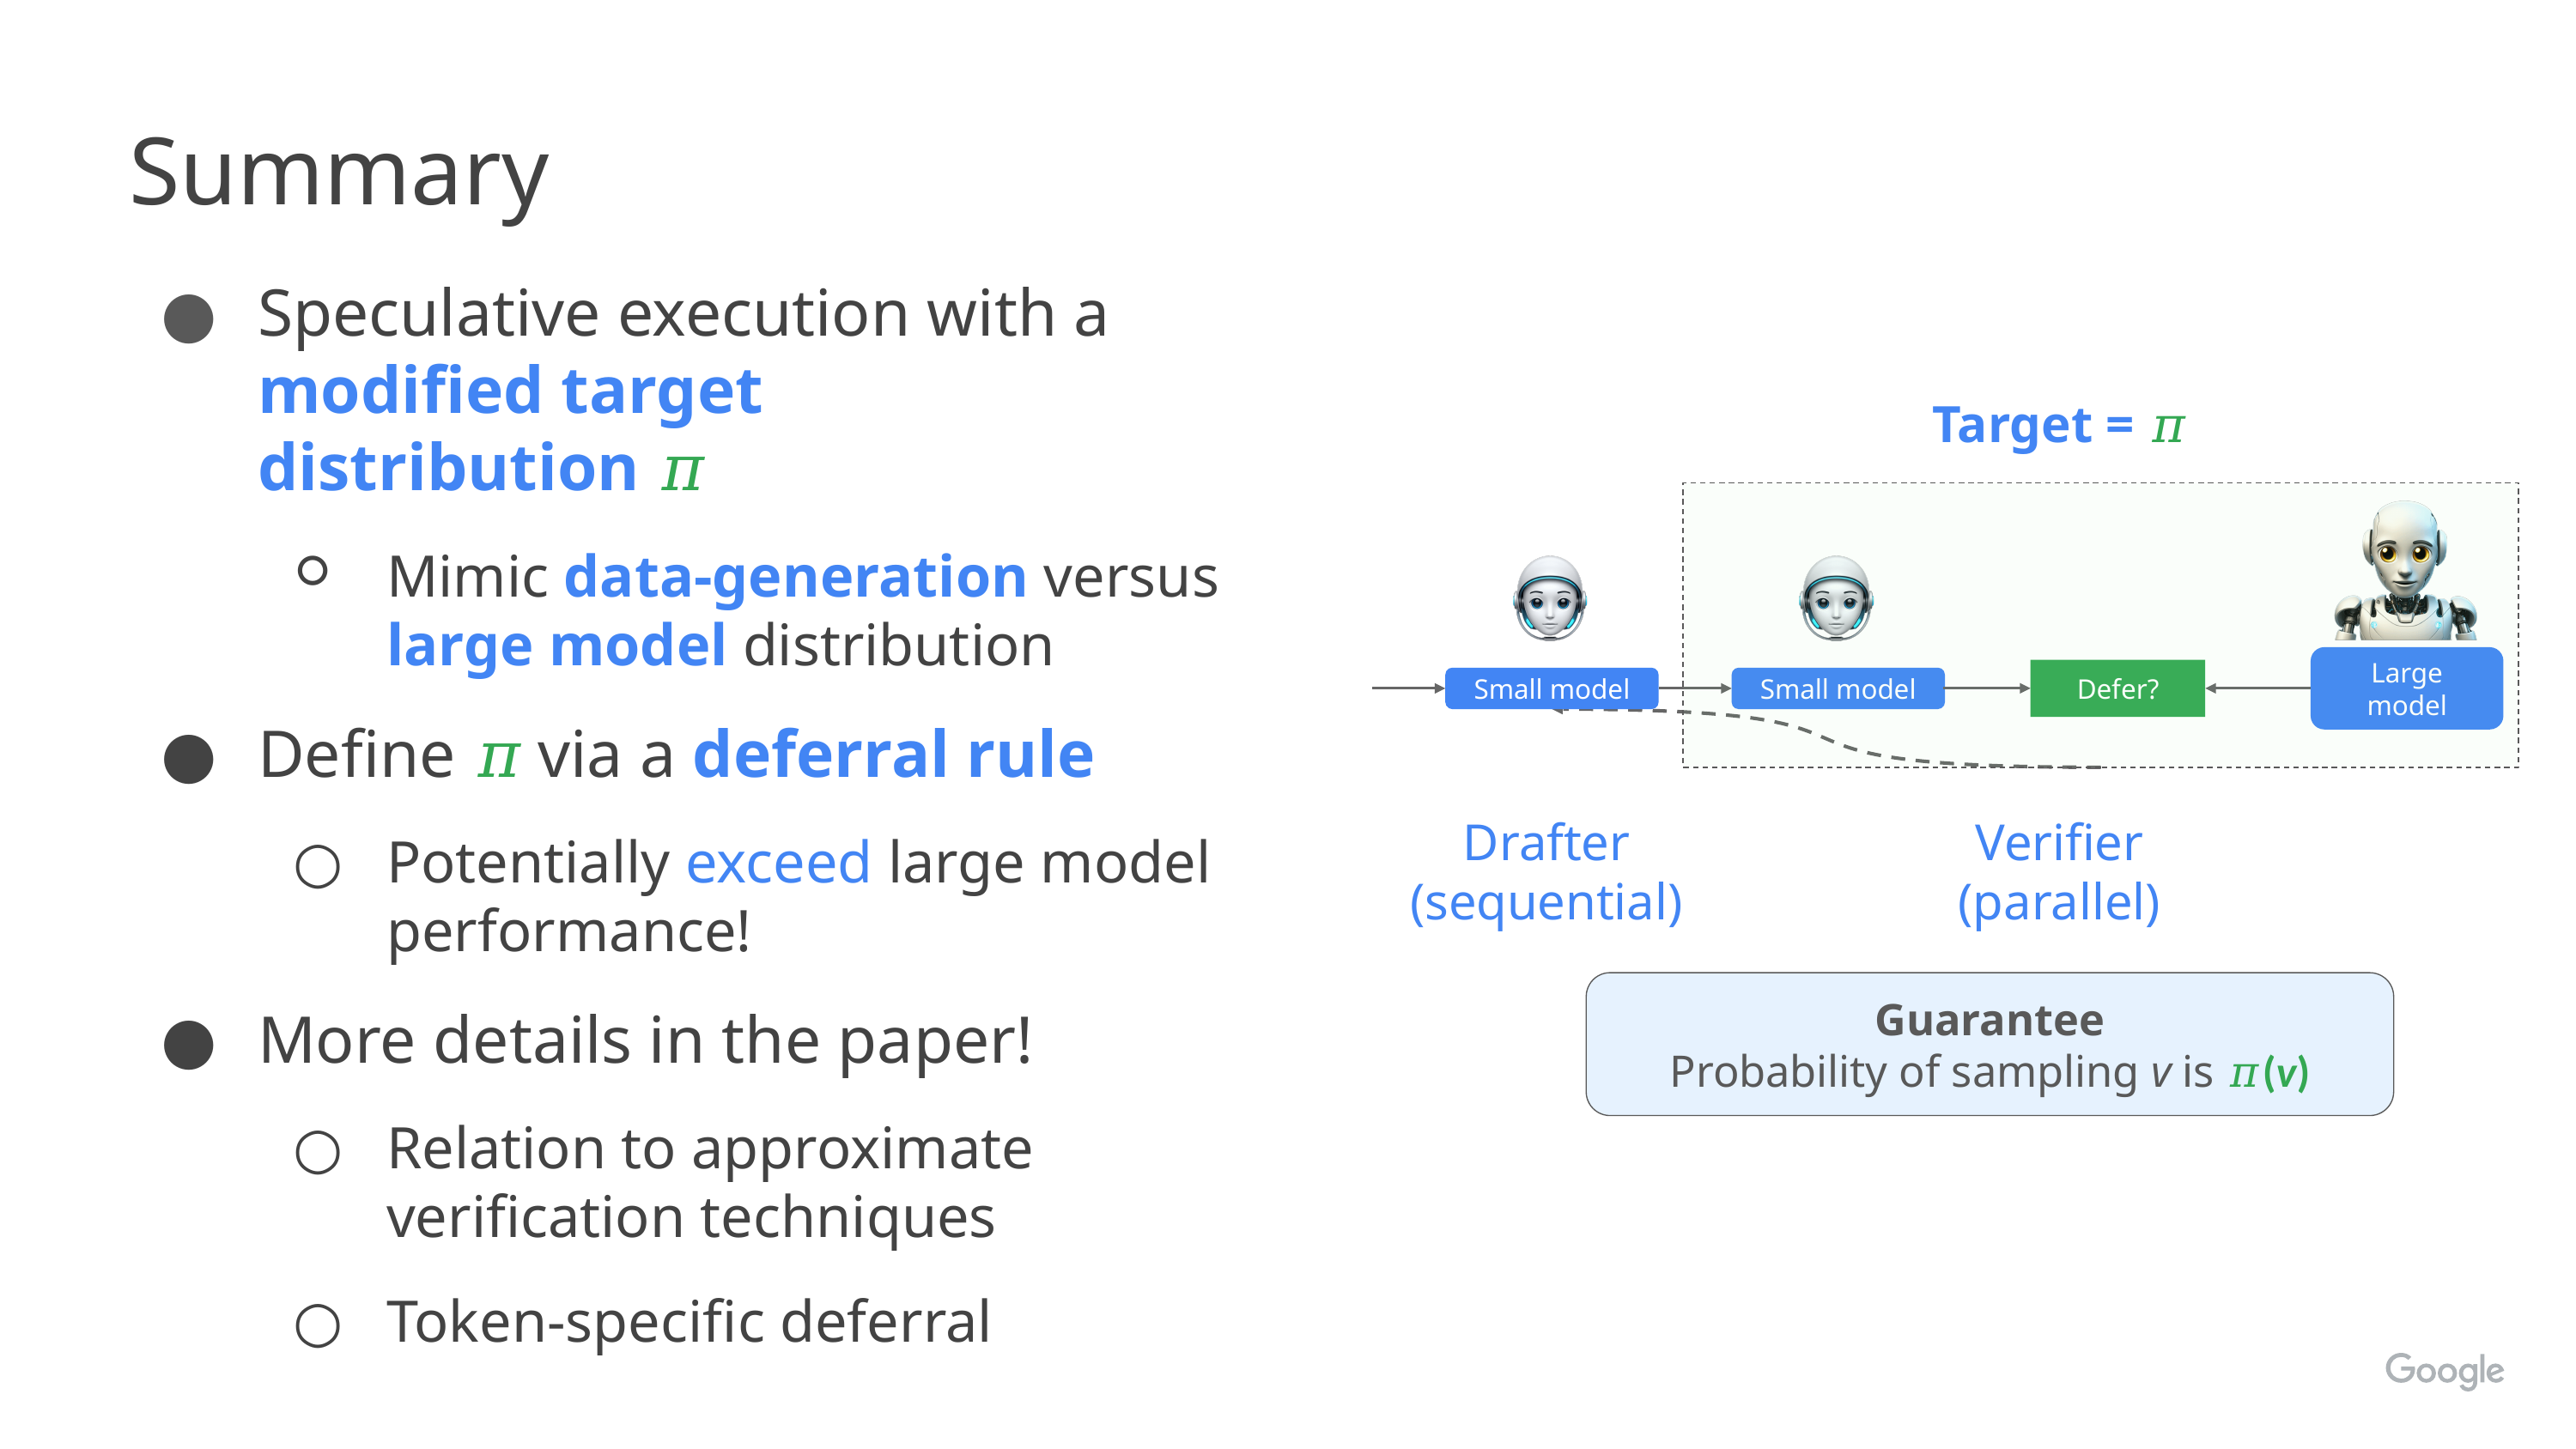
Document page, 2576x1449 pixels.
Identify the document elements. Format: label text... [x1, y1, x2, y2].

text_box Target = 𝜋 [1867, 371, 2256, 474]
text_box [1372, 482, 2519, 1116]
text_box Speculative execution with a modified target distribution 𝜋 Mimic data-generation versus large model distribution Define 𝜋 via a deferral rule Potentially exceed large model performance! More details in the paper! Relation to approximate verification techniques Token-specific deferral [128, 271, 1230, 1354]
text_box Summary [128, 85, 2447, 249]
